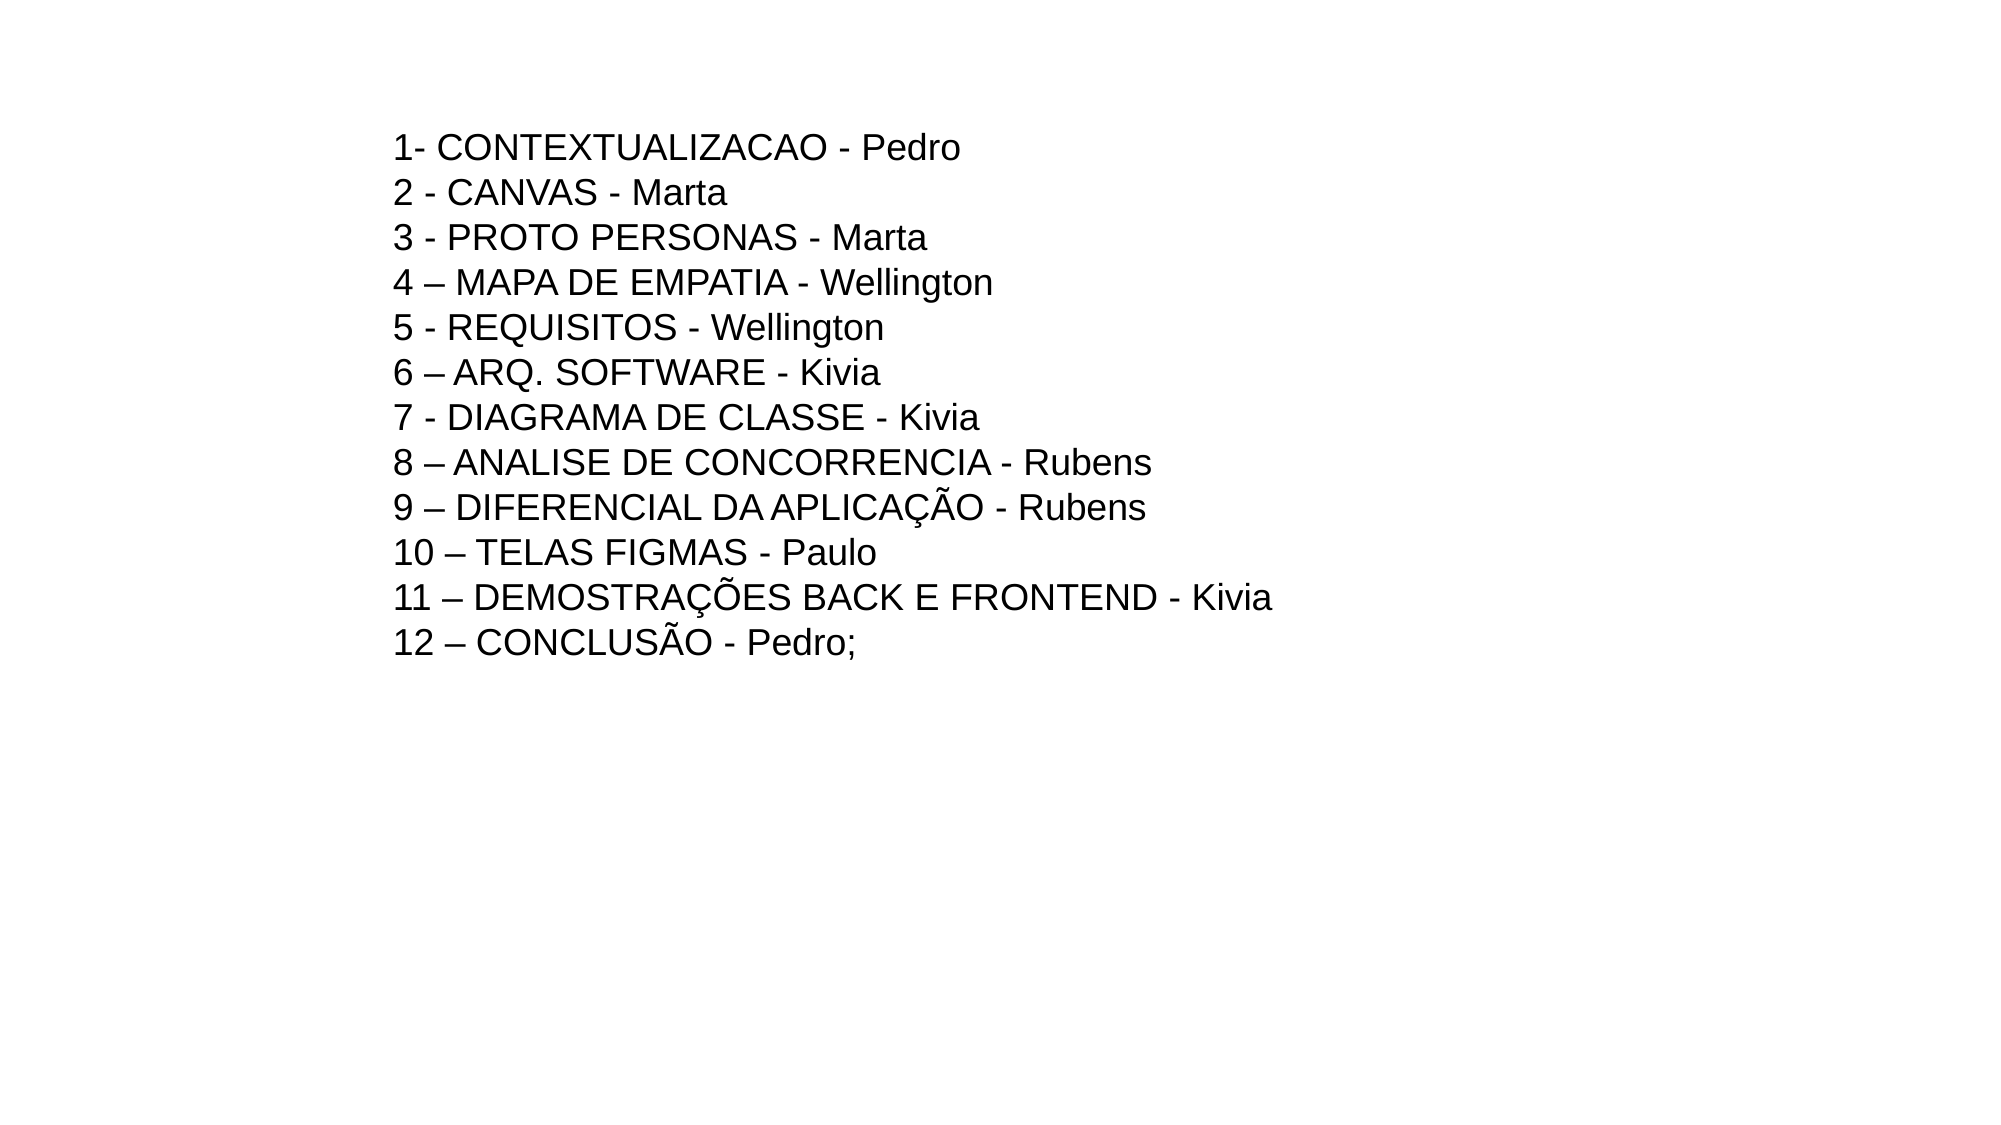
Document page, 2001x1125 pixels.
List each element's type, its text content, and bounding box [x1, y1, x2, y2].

text_box 1- CONTEXTUALIZACAO - Pedro 2 - CANVAS - Marta 3 - PROTO PERSONAS - Marta 4 – MAPA DE EMPATIA - Wellington 5 - REQUISITOS - Wellington 6 – ARQ. SOFTWARE - Kivia 7 - DIAGRAMA DE CLASSE - Kivia 8 – ANALISE DE CONCORRENCIA - Rubens 9 – DIFERENCIAL DA APLICAÇÃO - Rubens 10 – TELAS FIGMAS - Paulo 11 – DEMOSTRAÇÕES BACK E FRONTEND - Kivia 12 – CONCLUSÃO - Pedro; [378, 115, 1379, 716]
